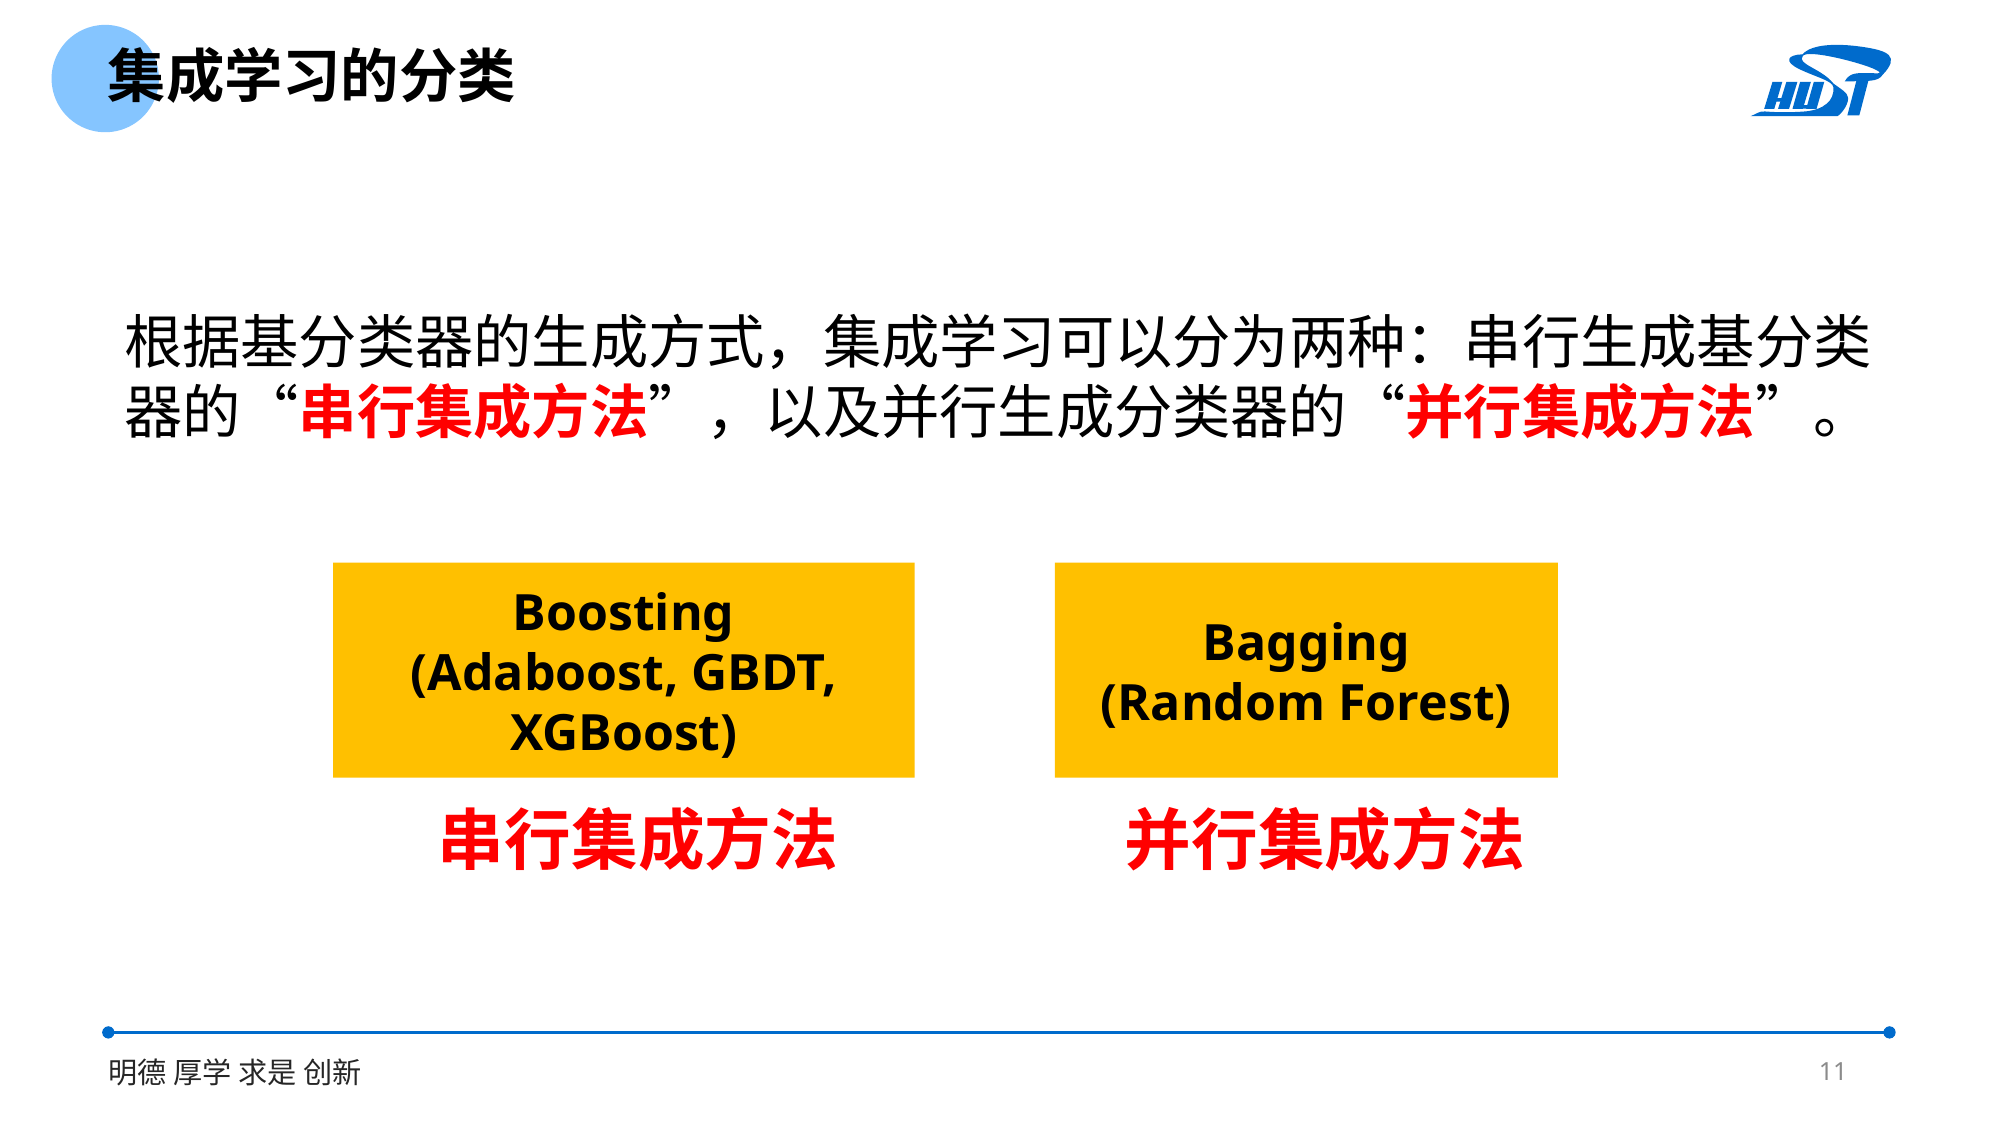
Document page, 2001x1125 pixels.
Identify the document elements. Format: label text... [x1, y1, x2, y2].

text_box 根据基分类器的生成方式，集成学习可以分为两种：串行生成基分类器的“串行集成方法”，以及并行生成分类器的“并行集成方法”。 [109, 297, 1891, 453]
text_box 串行集成方法 [423, 790, 854, 885]
text_box Bagging (Random Forest) [1054, 561, 1559, 779]
slide_number 11 [1412, 1042, 1863, 1103]
text_box 并行集成方法 [1110, 790, 1541, 885]
text_box Boosting (Adaboost, GBDT, XGBoost) [332, 561, 916, 779]
list 集成学习的分类 [93, 43, 1496, 114]
